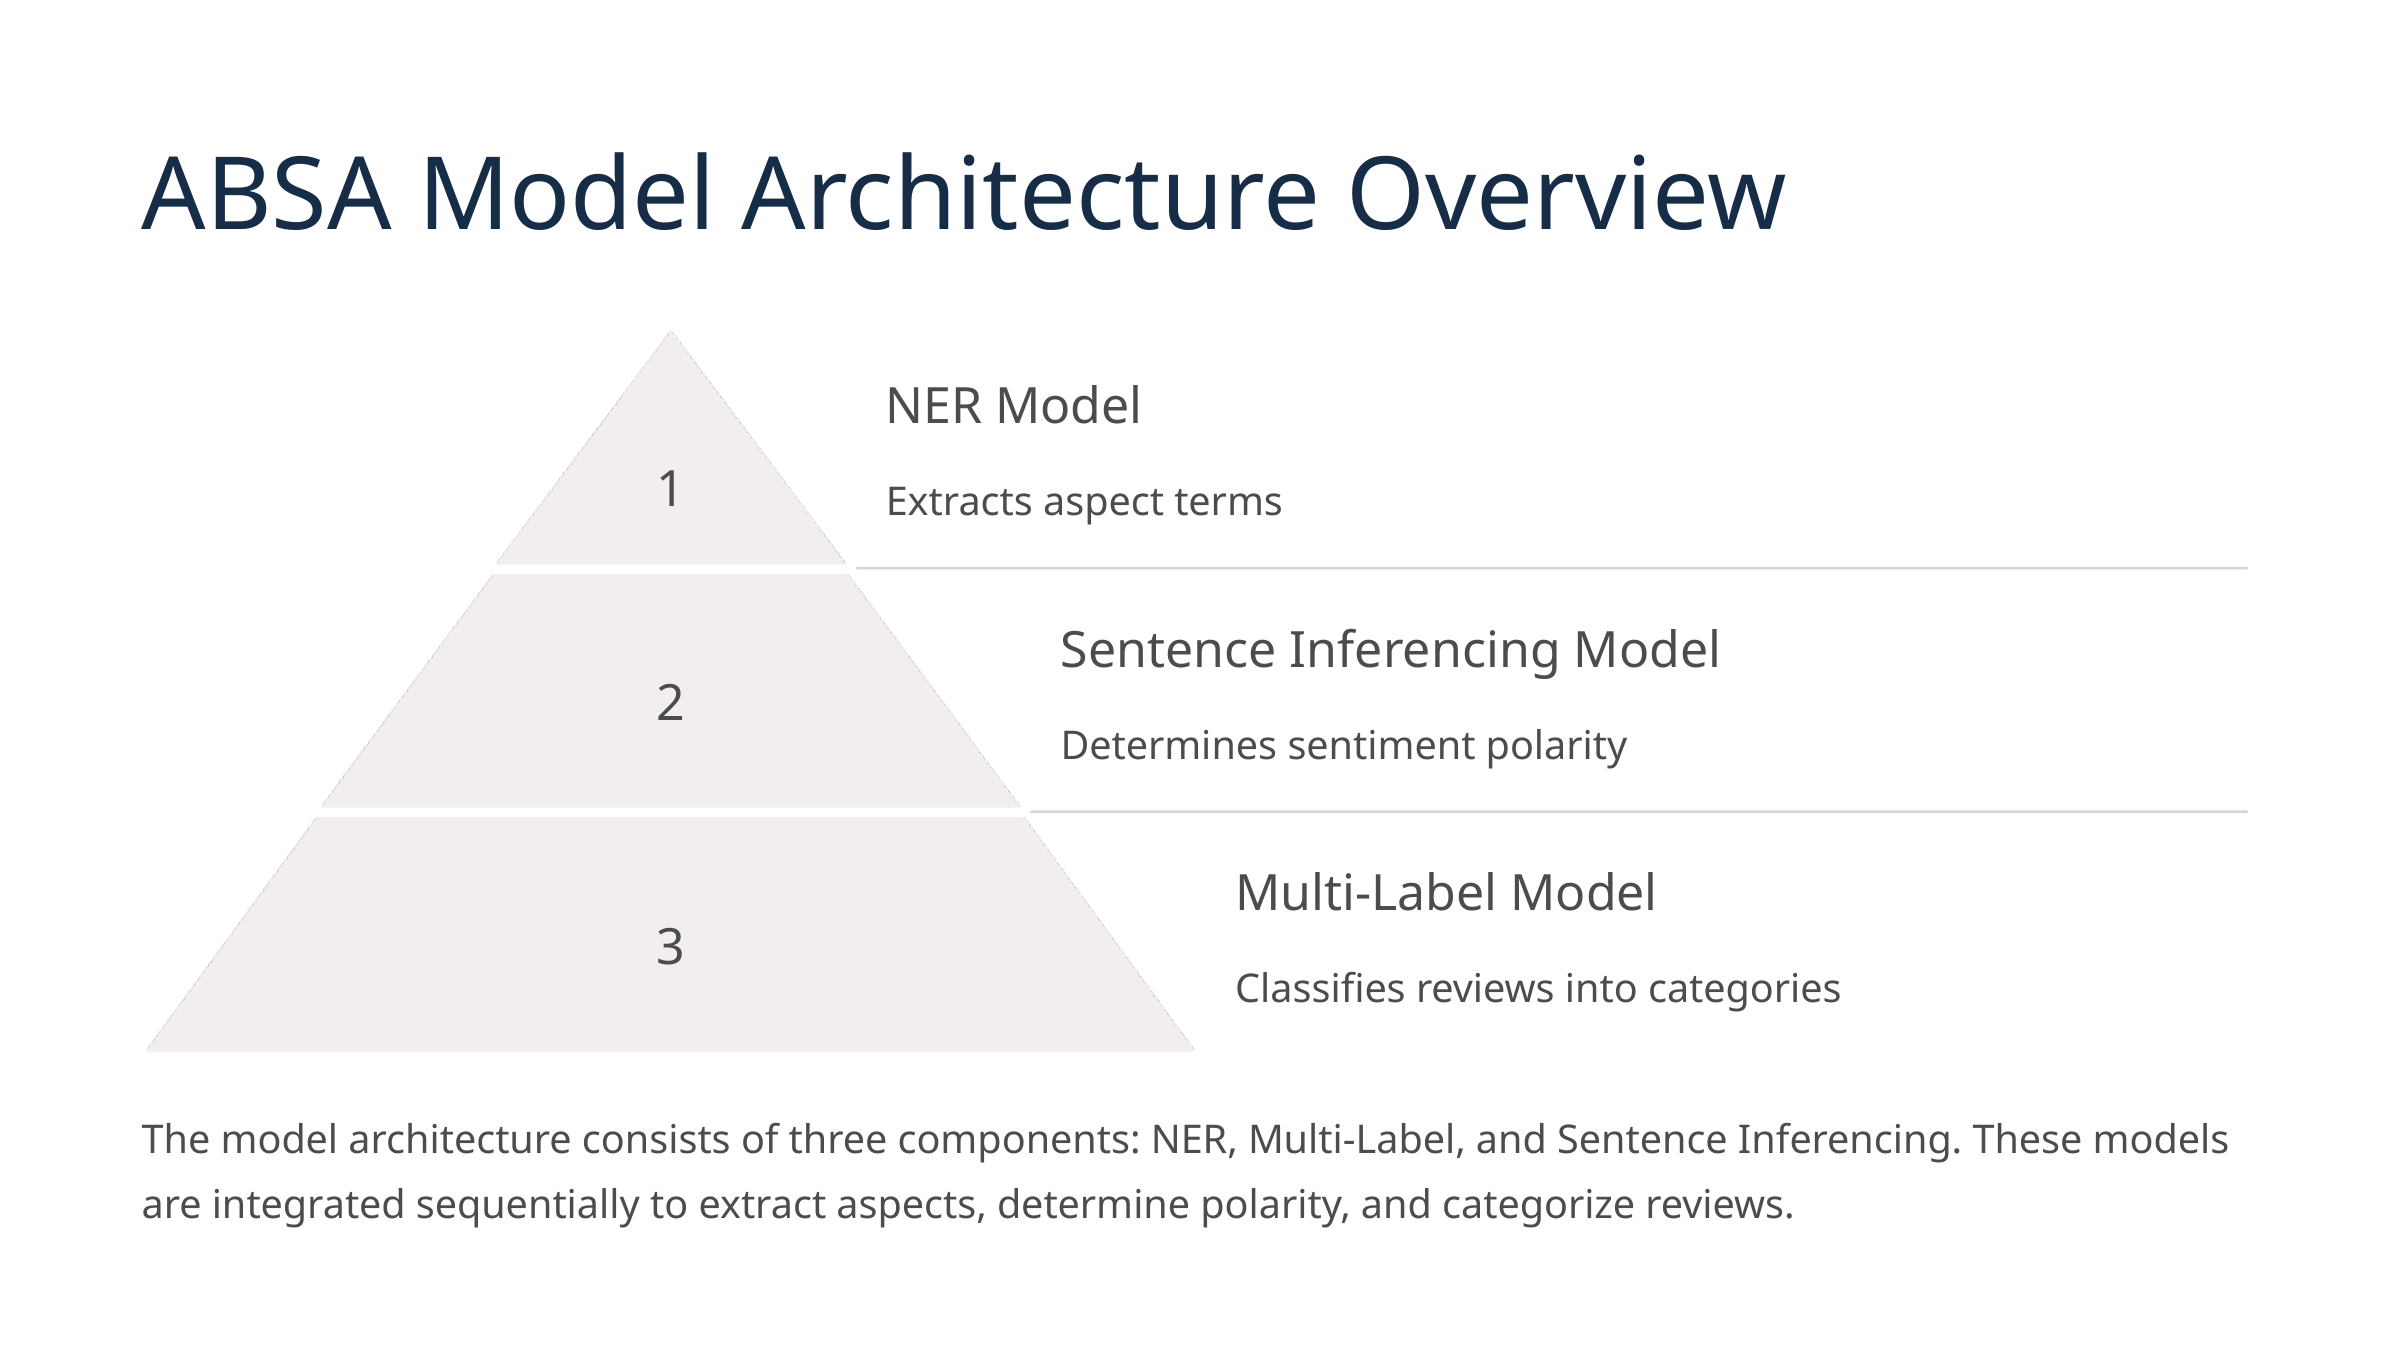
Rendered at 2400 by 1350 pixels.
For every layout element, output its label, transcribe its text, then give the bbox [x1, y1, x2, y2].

picture [146, 817, 1195, 1052]
picture [496, 330, 846, 565]
text_box Extracts aspect terms [885, 459, 1290, 524]
text_box Determines sentiment polarity [1060, 702, 1646, 768]
text_box The model architecture consists of three components: NER, Multi-Label, and Sentence Inferencing. These models are integrated sequentially to extract aspects, determine polarity, and categorize reviews. [141, 1096, 2259, 1227]
text_box Classifies reviews into categories [1235, 946, 1838, 1011]
text_box Sentence Inferencing Model [1060, 614, 1646, 679]
text_box ABSA Model Architecture Overview [141, 123, 1618, 250]
text_box Multi-Label Model [1235, 858, 1742, 922]
picture [321, 574, 1021, 808]
text_box NER Model [885, 371, 1290, 435]
text_box [855, 566, 2249, 570]
